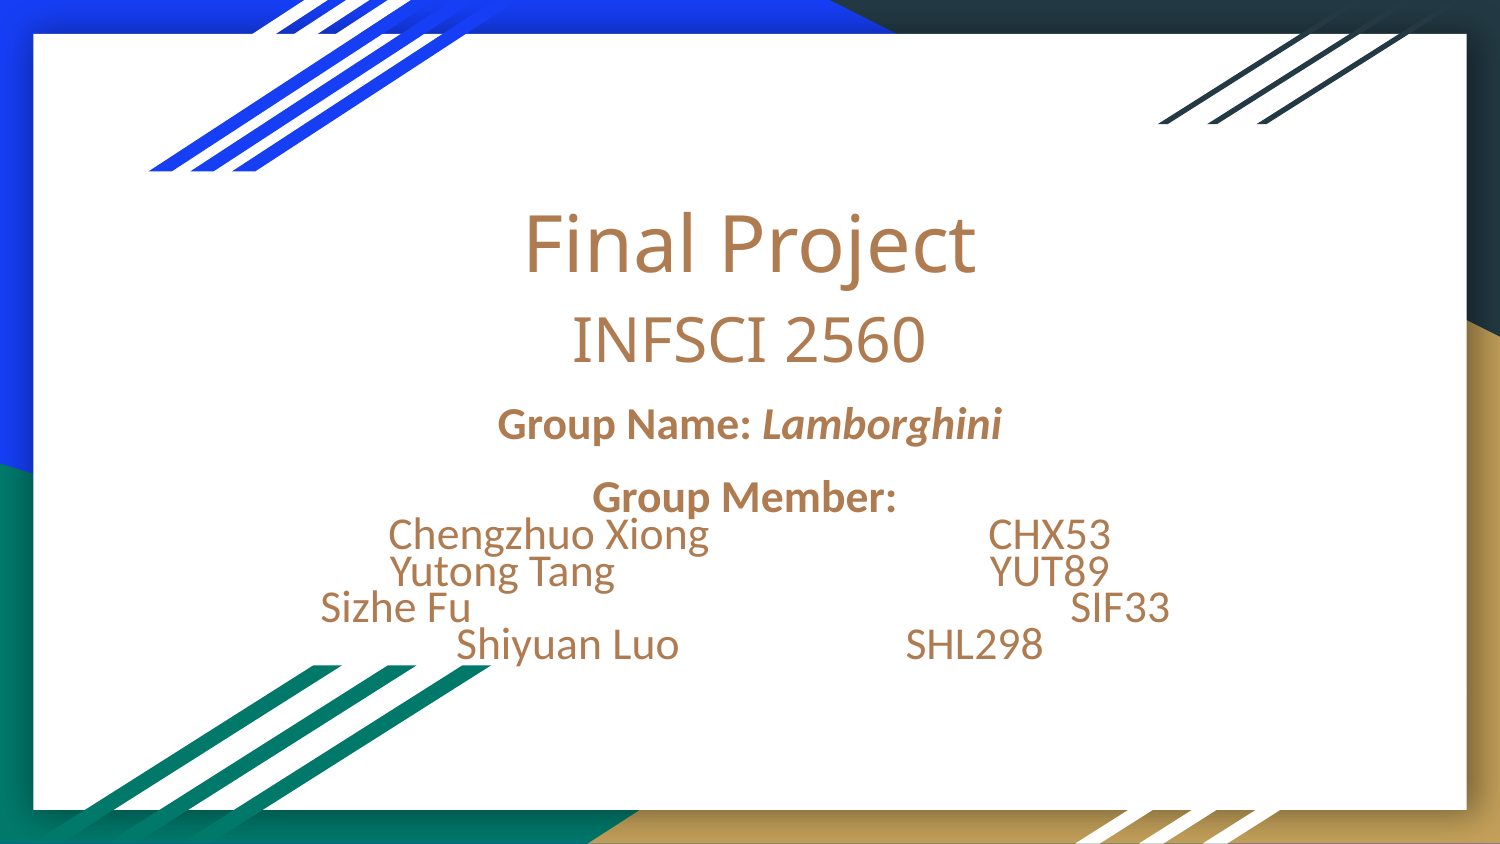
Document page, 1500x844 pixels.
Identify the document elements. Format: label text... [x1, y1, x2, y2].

title Final Project INFSCI 2560 [310, 165, 1190, 395]
subtitle Group Name: Lamborghini Group Member: Chengzhuo Xiong CHX53 Yutong Tang YUT89 Sizhe Fu SIF33 Shiyuan Luo SHL298 [51, 395, 1449, 748]
